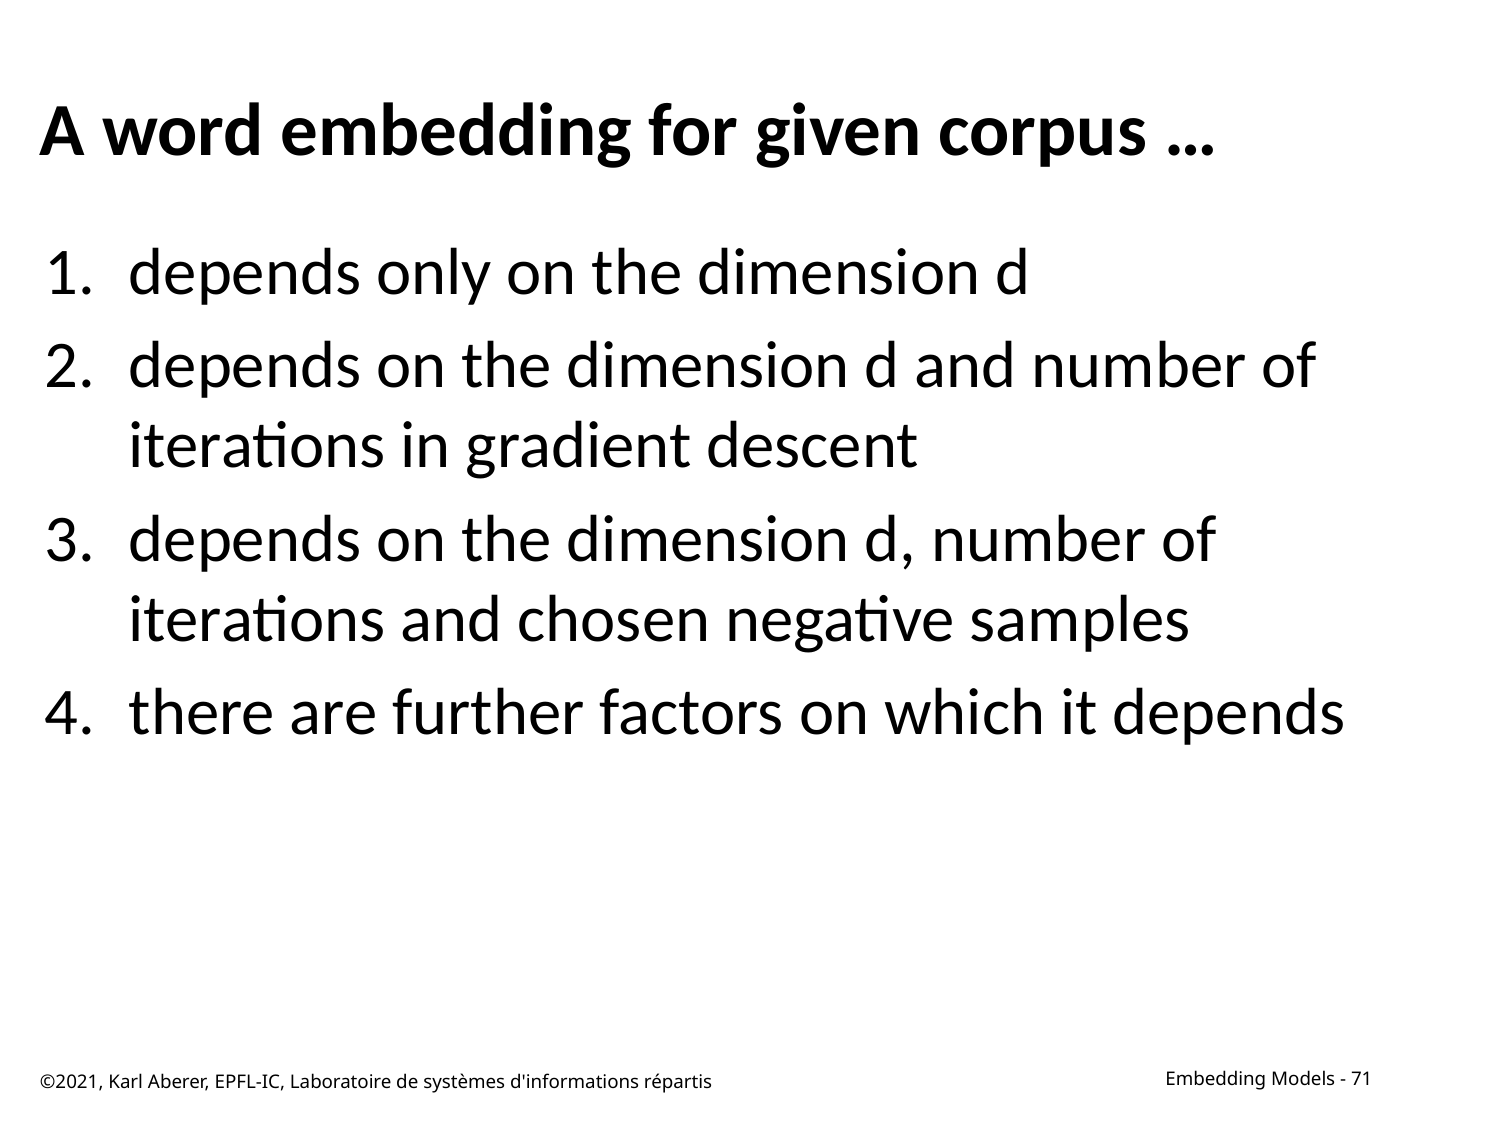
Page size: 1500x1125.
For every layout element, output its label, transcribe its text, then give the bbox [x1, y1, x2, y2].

title A word embedding for given corpus … [24, 49, 1388, 201]
list depends only on the dimension d depends on the dimension d and number of iterations in gradient descent depends on the dimension d, number of iterations and chosen negative samples there are further factors on which it depends [29, 219, 1393, 1046]
footer ©2021, Karl Aberer, EPFL-IC, Laboratoire de systèmes d'informations répartis [24, 1062, 988, 1101]
